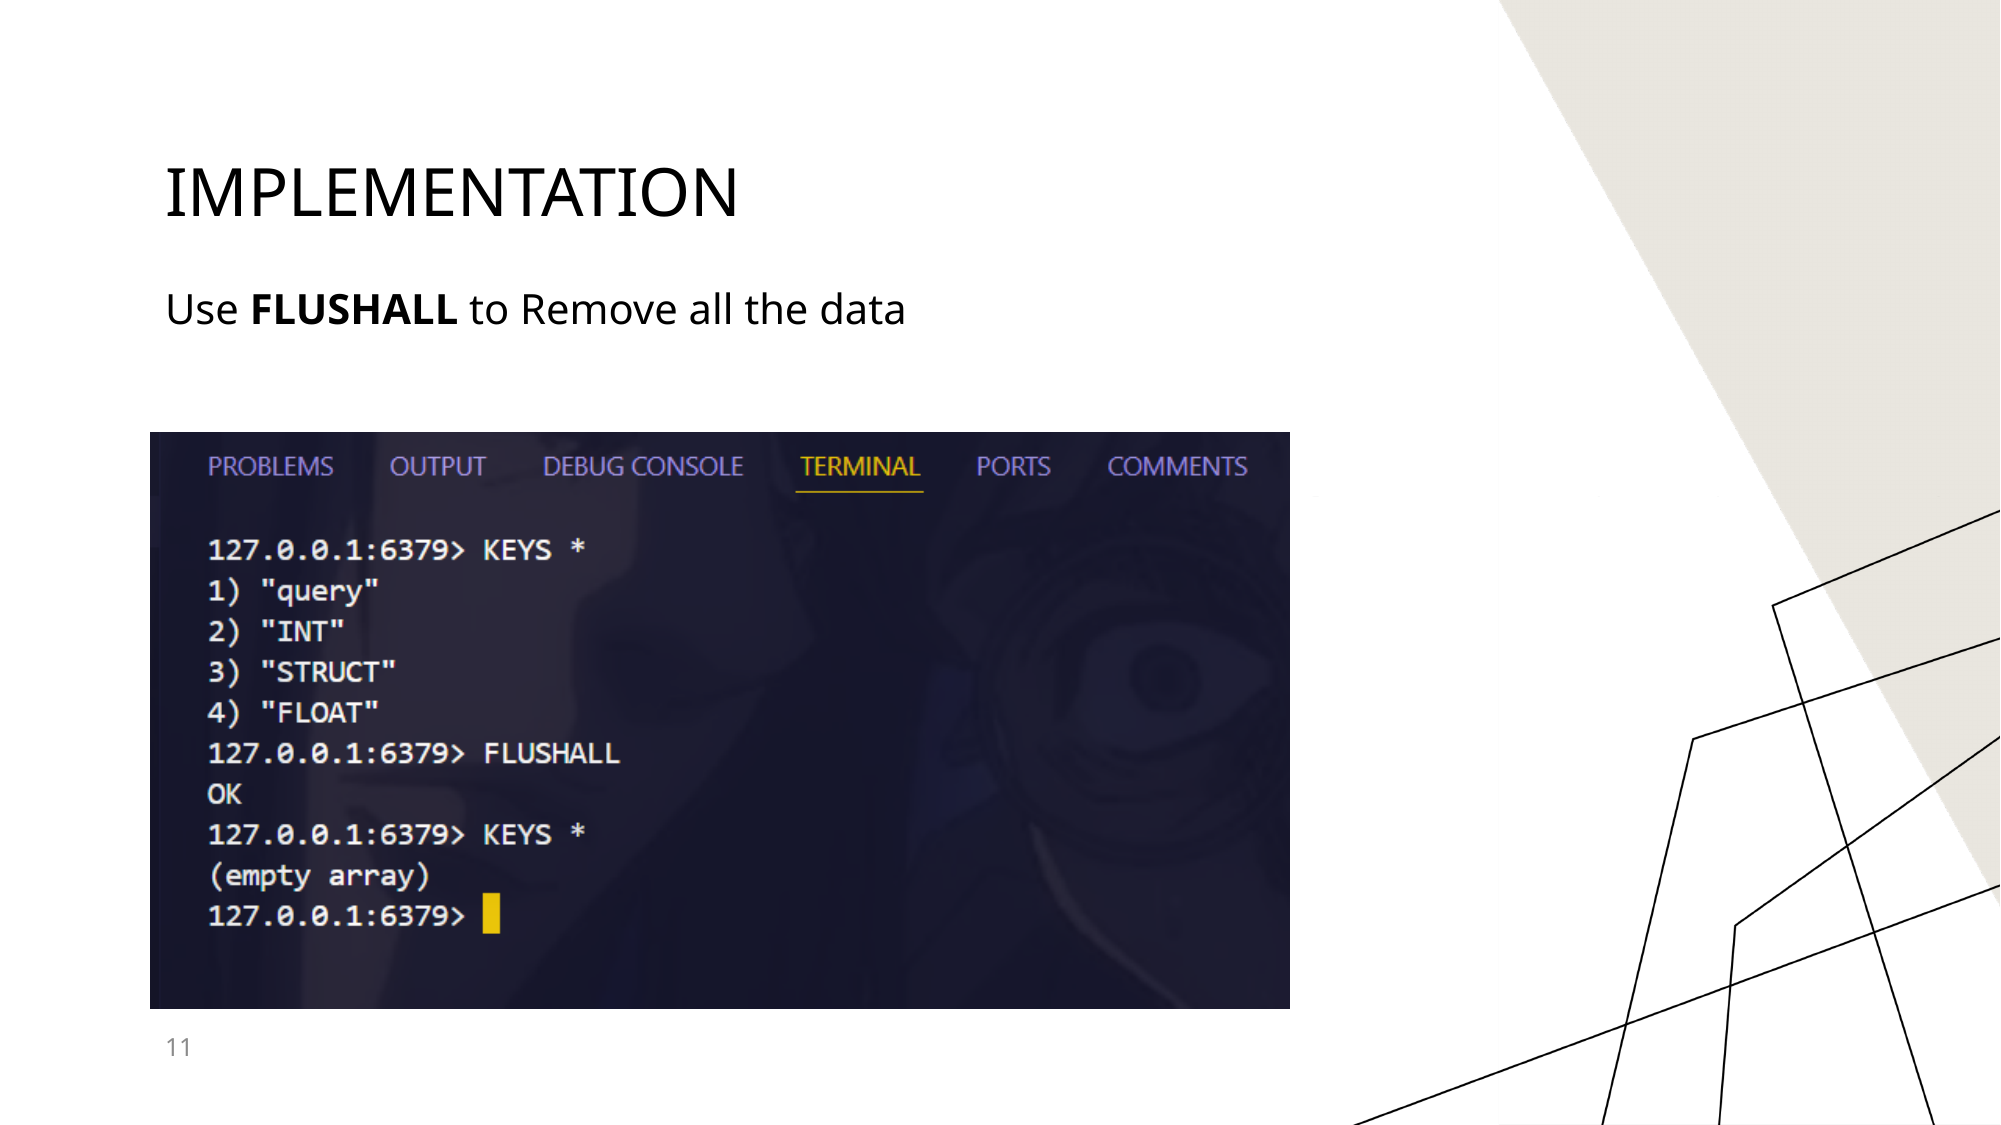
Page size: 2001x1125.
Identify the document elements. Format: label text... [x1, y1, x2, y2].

slide_number 11 [150, 1024, 254, 1074]
list Use FLUSHALL to Remove all the data [150, 280, 1369, 1012]
picture [150, 432, 1290, 1009]
title implementation [150, 59, 1344, 280]
picture [1281, 0, 2000, 1125]
